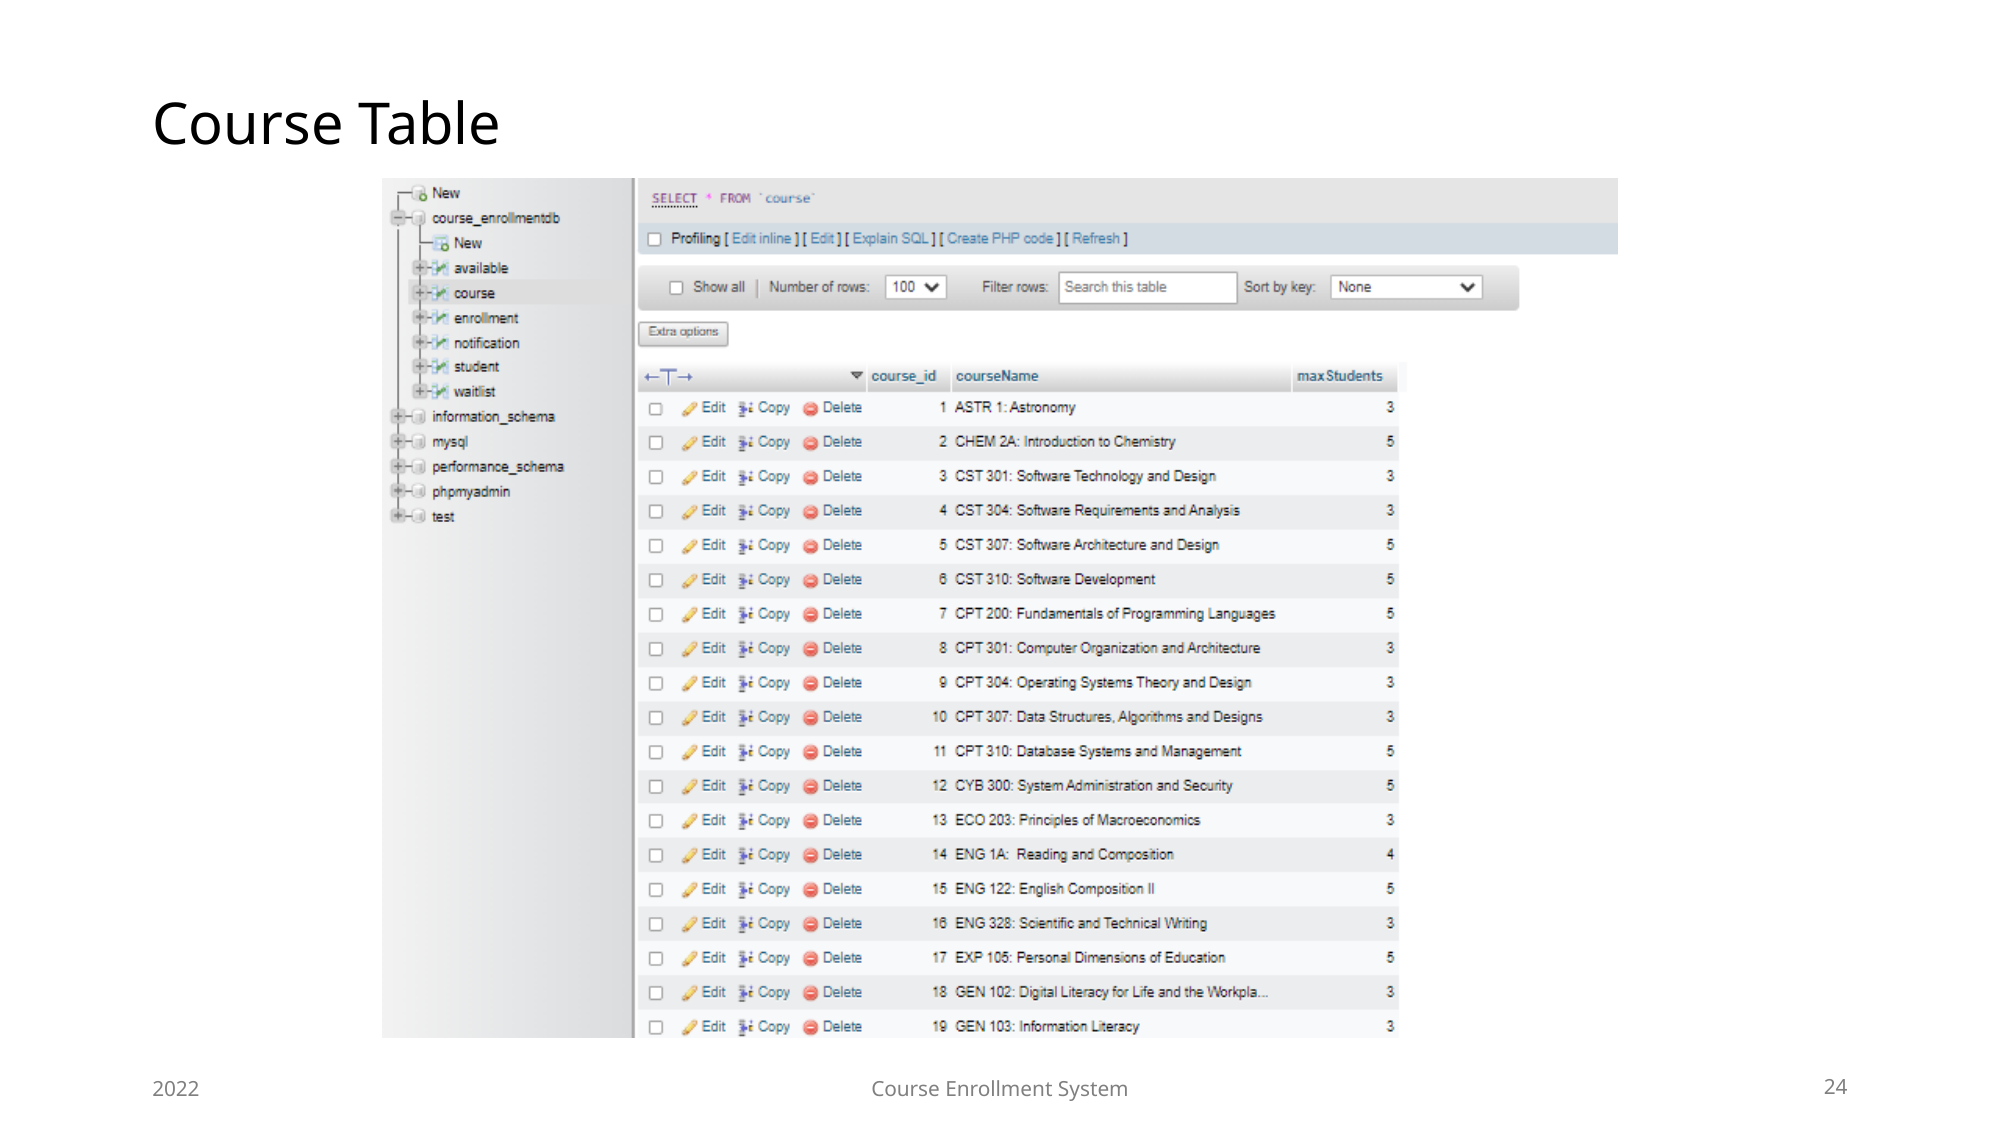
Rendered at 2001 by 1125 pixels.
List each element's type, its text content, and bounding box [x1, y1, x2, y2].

picture [381, 178, 1618, 1038]
title Course Table [137, 87, 1863, 165]
slide_number 24 [1412, 1072, 1863, 1103]
footer Course Enrollment System [662, 1072, 1338, 1103]
slide_number 2022 [137, 1072, 588, 1103]
